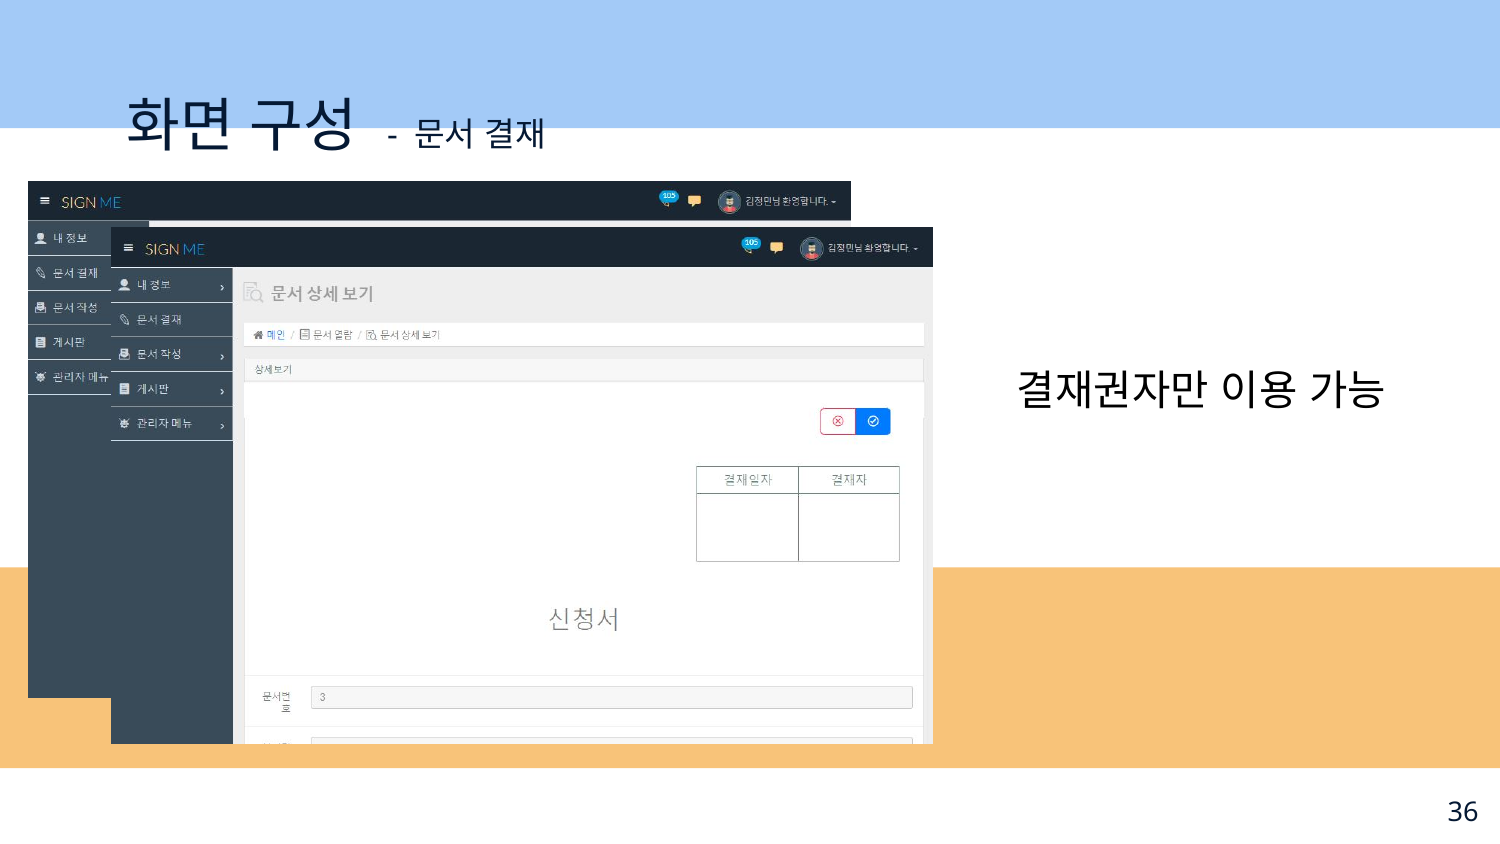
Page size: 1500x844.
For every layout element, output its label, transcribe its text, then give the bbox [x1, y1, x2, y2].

slide_number 36 [1403, 779, 1494, 844]
picture [28, 181, 933, 744]
text_box 결재권자만 이용 가능 [1001, 356, 1449, 422]
title 화면 구성 - 문서 결재 [111, 72, 1271, 167]
